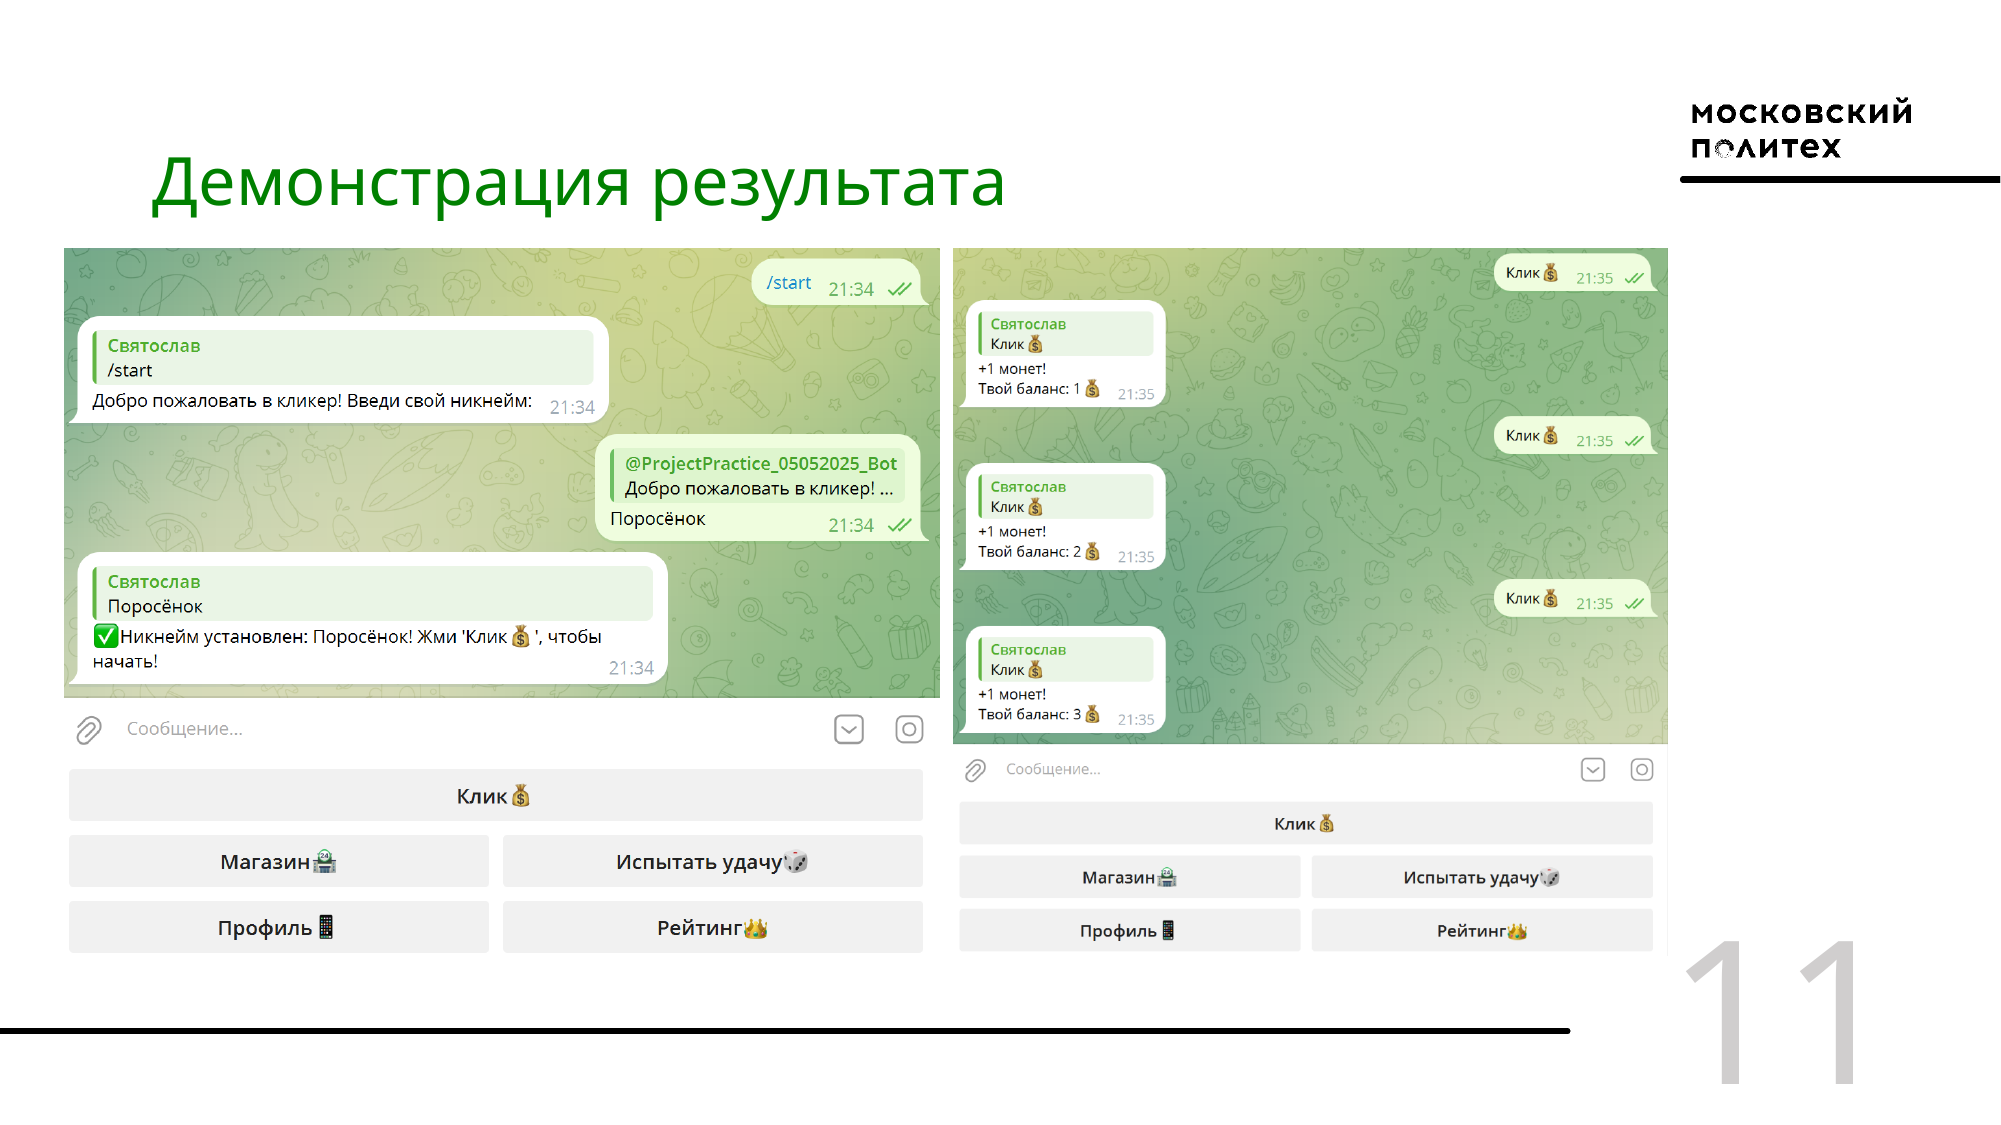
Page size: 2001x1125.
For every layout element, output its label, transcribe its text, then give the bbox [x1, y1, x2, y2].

slide_number 11 [1653, 934, 1947, 1107]
picture [1677, 32, 1922, 206]
picture [64, 248, 940, 956]
picture [953, 248, 1668, 956]
title Демонстрация результата [137, 91, 1594, 278]
